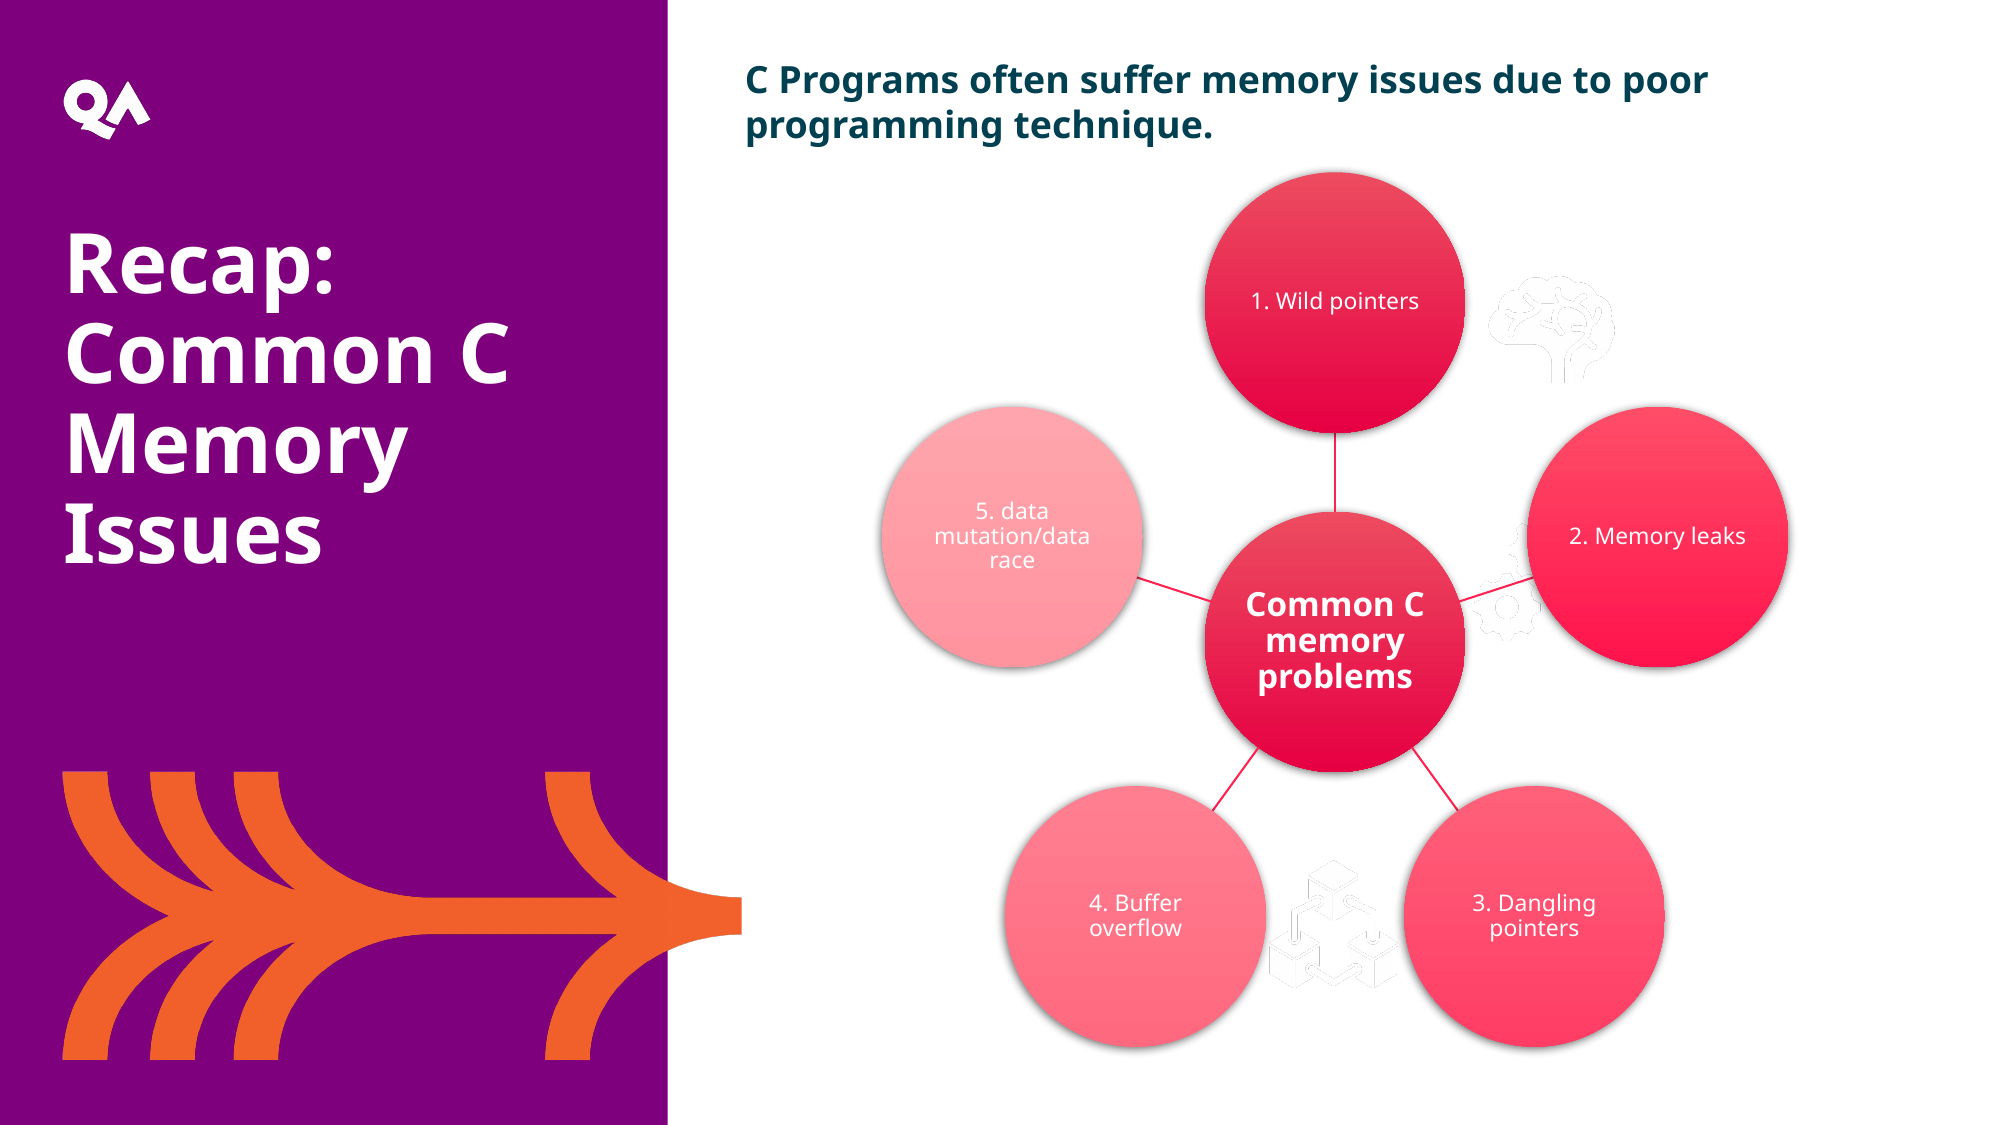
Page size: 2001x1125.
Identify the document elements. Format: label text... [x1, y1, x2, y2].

picture [45, 756, 742, 1076]
picture [53, 67, 161, 143]
list Recap: Common C Memory Issues [63, 221, 628, 673]
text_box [815, 168, 1855, 1050]
text_box C Programs often suffer memory issues due to poor programming technique. [729, 49, 1981, 154]
